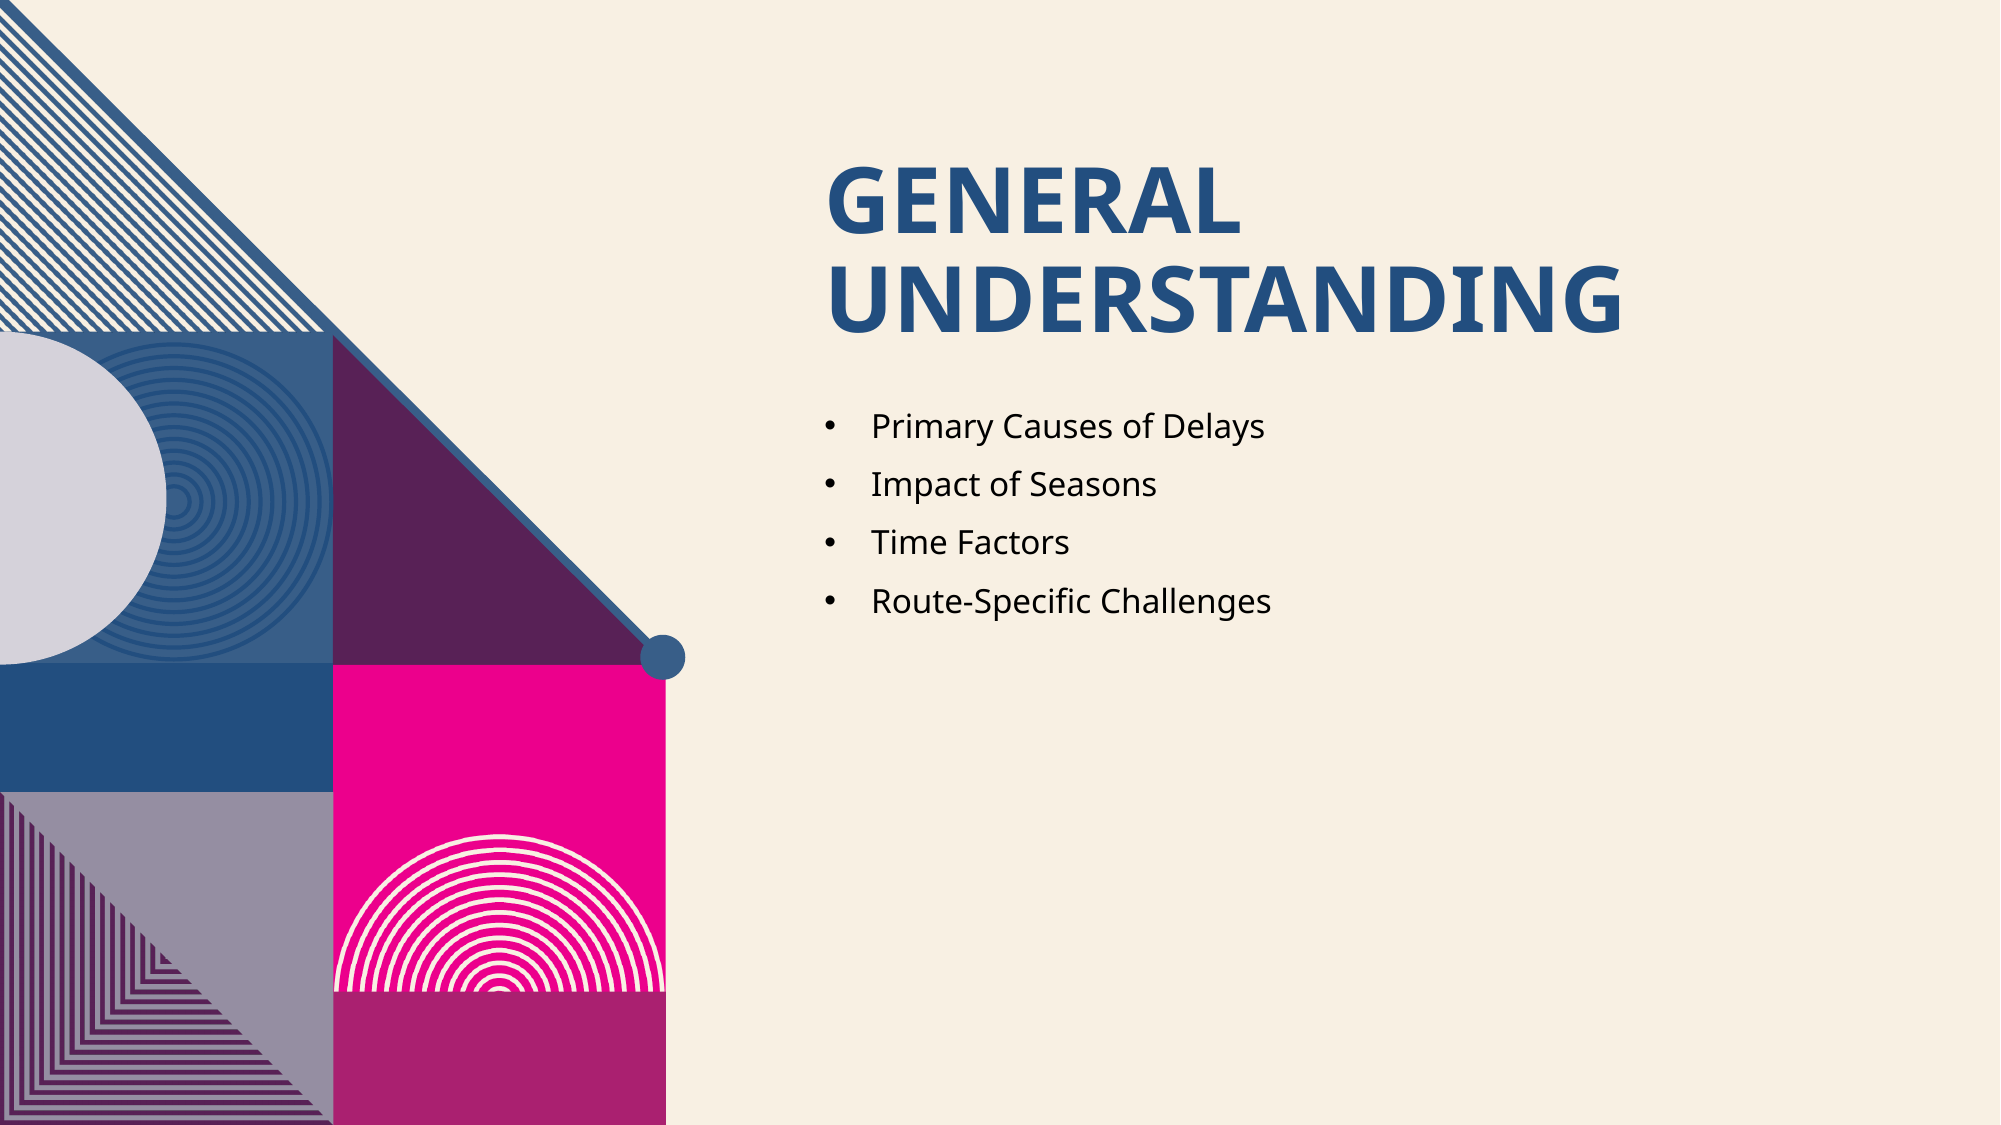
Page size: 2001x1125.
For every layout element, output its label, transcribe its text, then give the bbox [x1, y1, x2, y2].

picture [0, 792, 333, 1125]
list Primary Causes of Delays Impact of Seasons Time Factors Route-Specific Challenges [809, 379, 1860, 980]
title General Understanding [809, 147, 1850, 365]
picture [0, 4, 330, 333]
picture [10, 0, 332, 321]
picture [334, 834, 665, 991]
